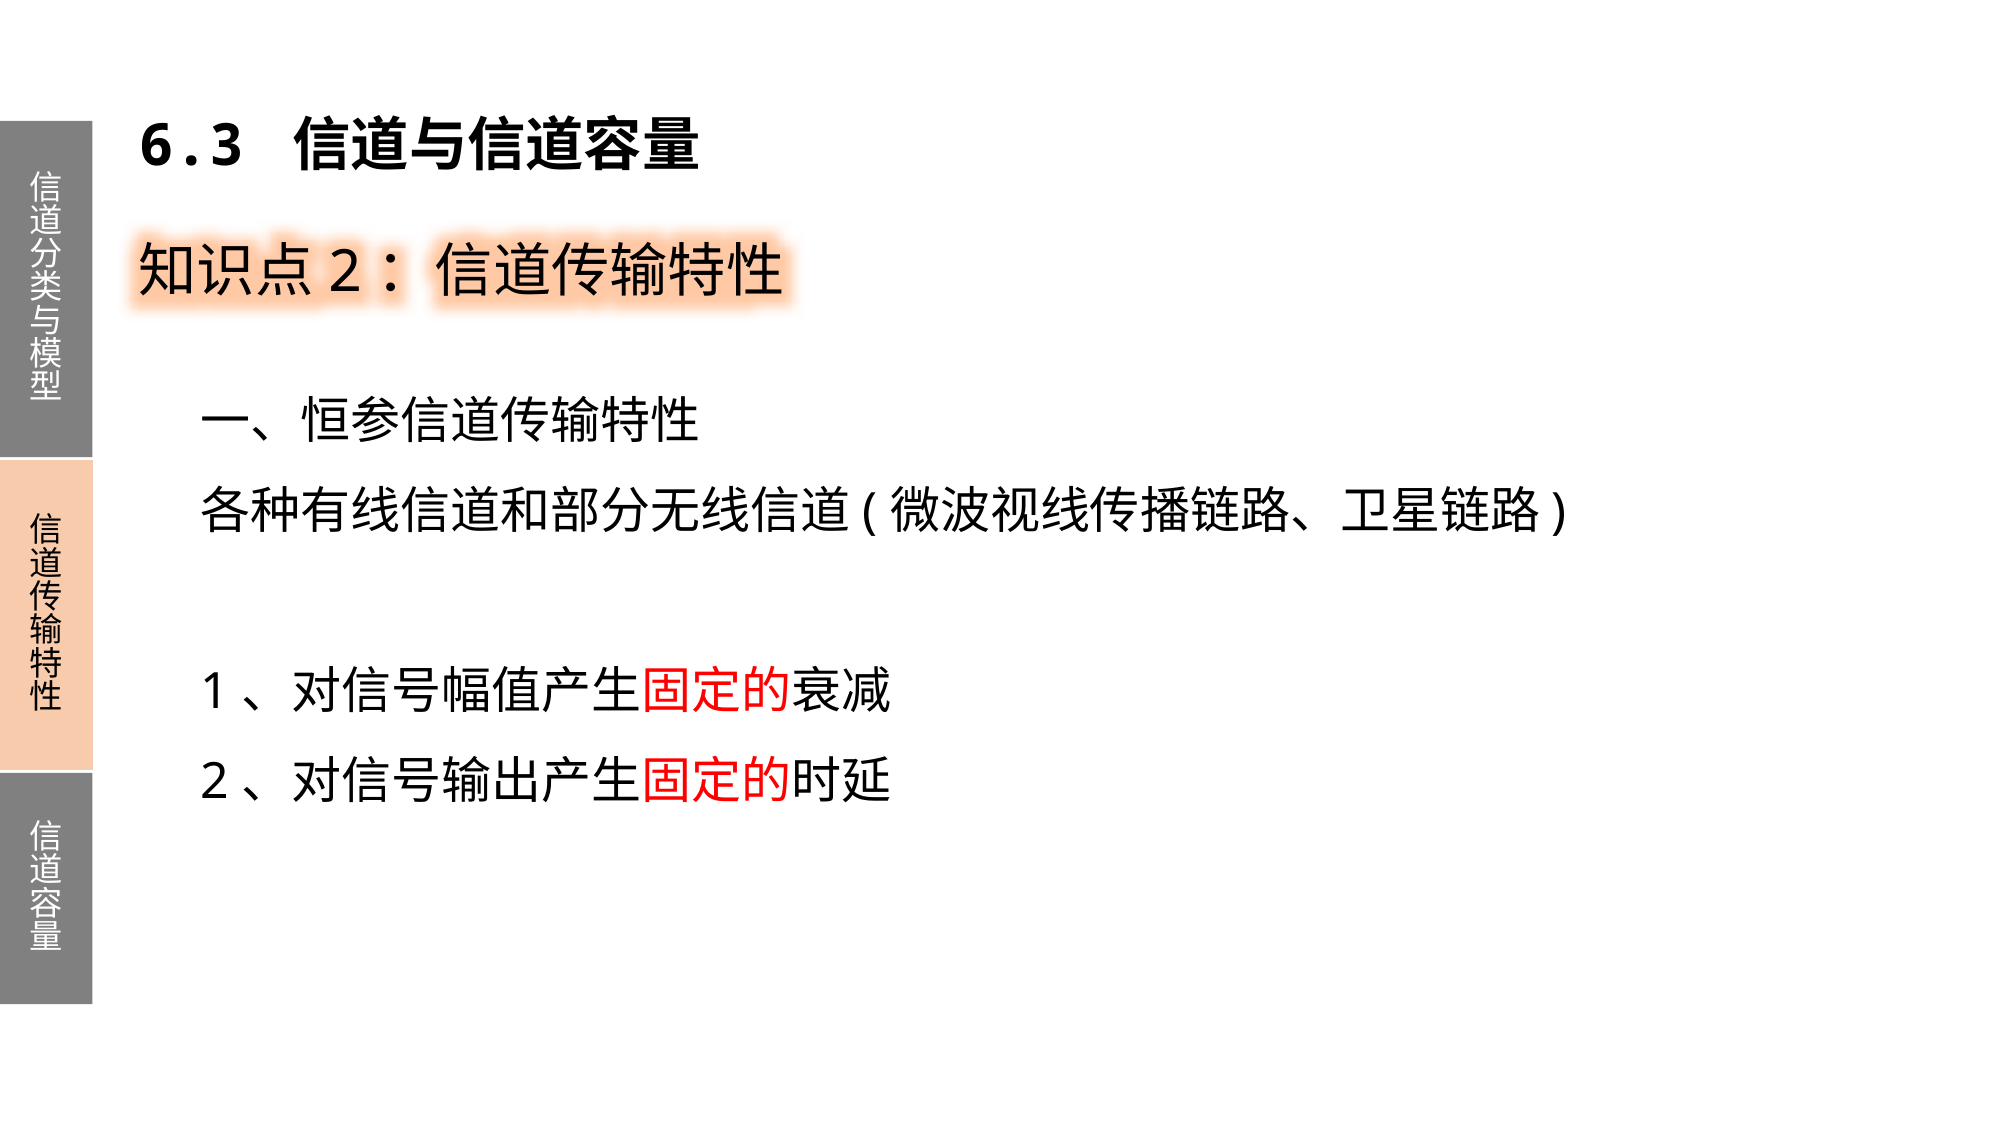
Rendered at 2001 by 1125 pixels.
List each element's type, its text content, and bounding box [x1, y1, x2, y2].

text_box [0, 120, 93, 1005]
table_cell -1 [114, 166, 1954, 339]
text_box 6.3 信道与信道容量 [120, 97, 1568, 152]
text_box 知识点2：信道传输特性 [120, 172, 1945, 329]
text_box 二、双极不归零码：二进制数字符号0和1分别用负电平和正电平表示。 [118, 170, 1949, 335]
text_box 一、恒参信道传输特性 各种有线信道和部分无线信道(微波视线传播链路、卫星链路) 1、对信号幅值产生固定的衰减 2、对信号输出产生固定的时延 [186, 350, 1827, 816]
